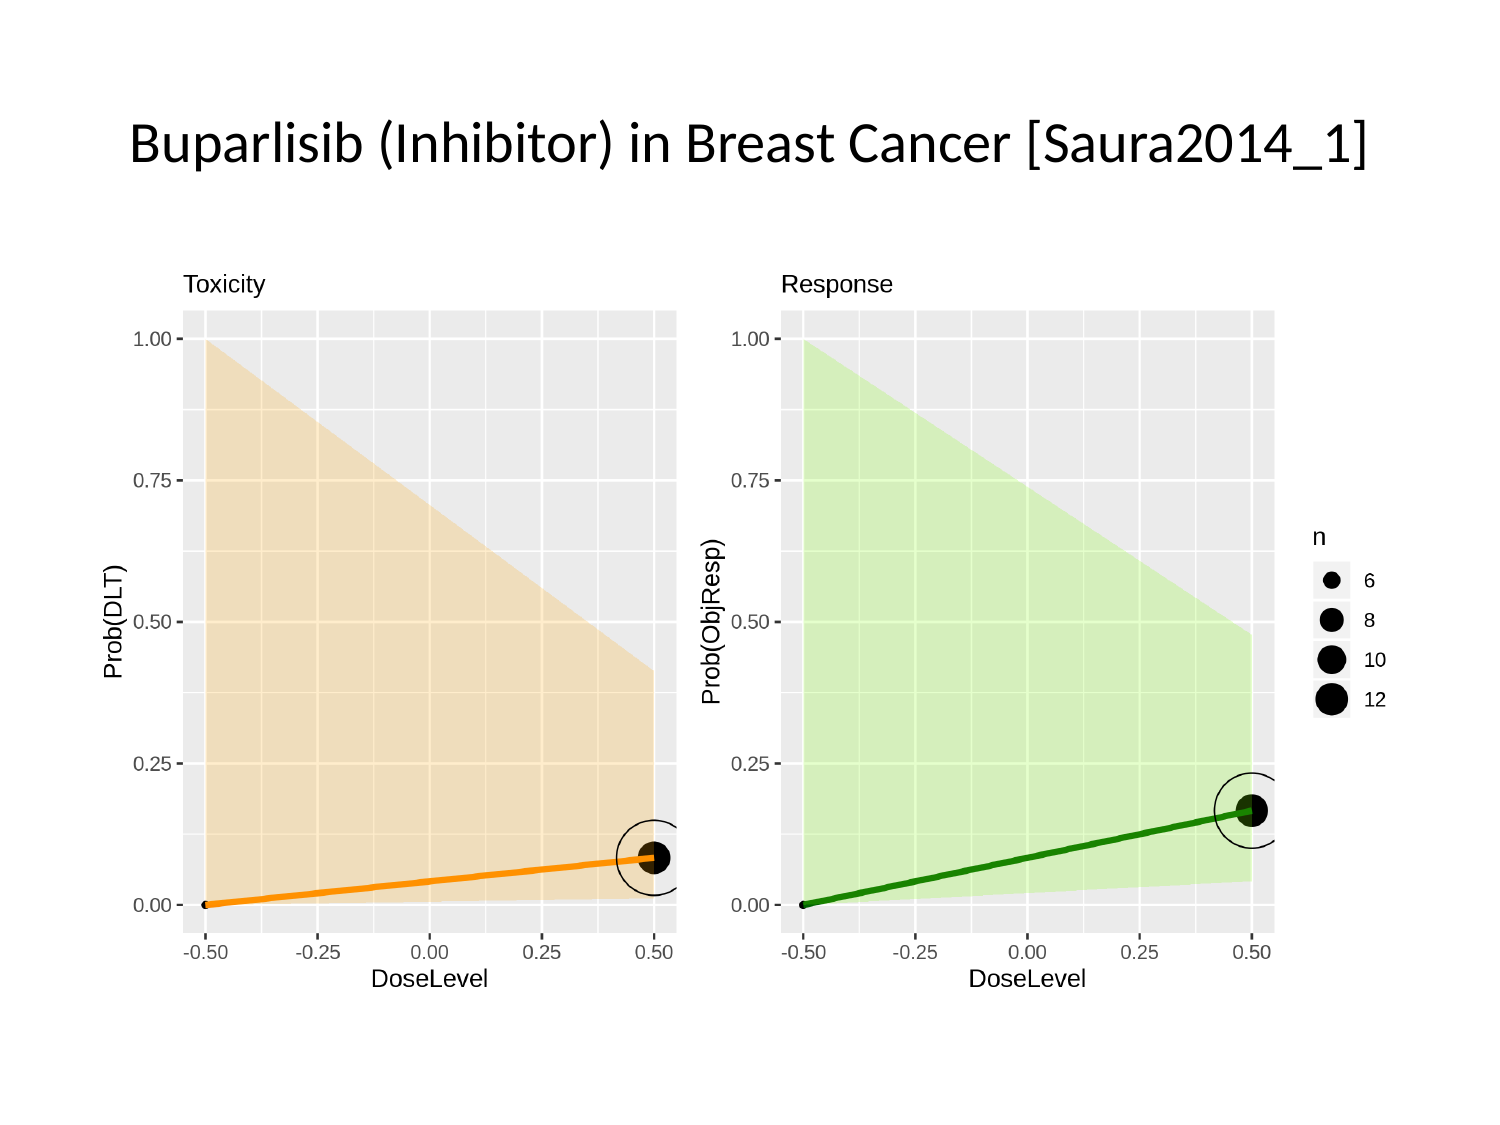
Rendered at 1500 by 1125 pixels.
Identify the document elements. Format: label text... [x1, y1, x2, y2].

title Buparlisib (Inhibitor) in Breast Cancer [Saura2014_1] [75, 45, 1425, 233]
picture [91, 262, 1411, 1005]
